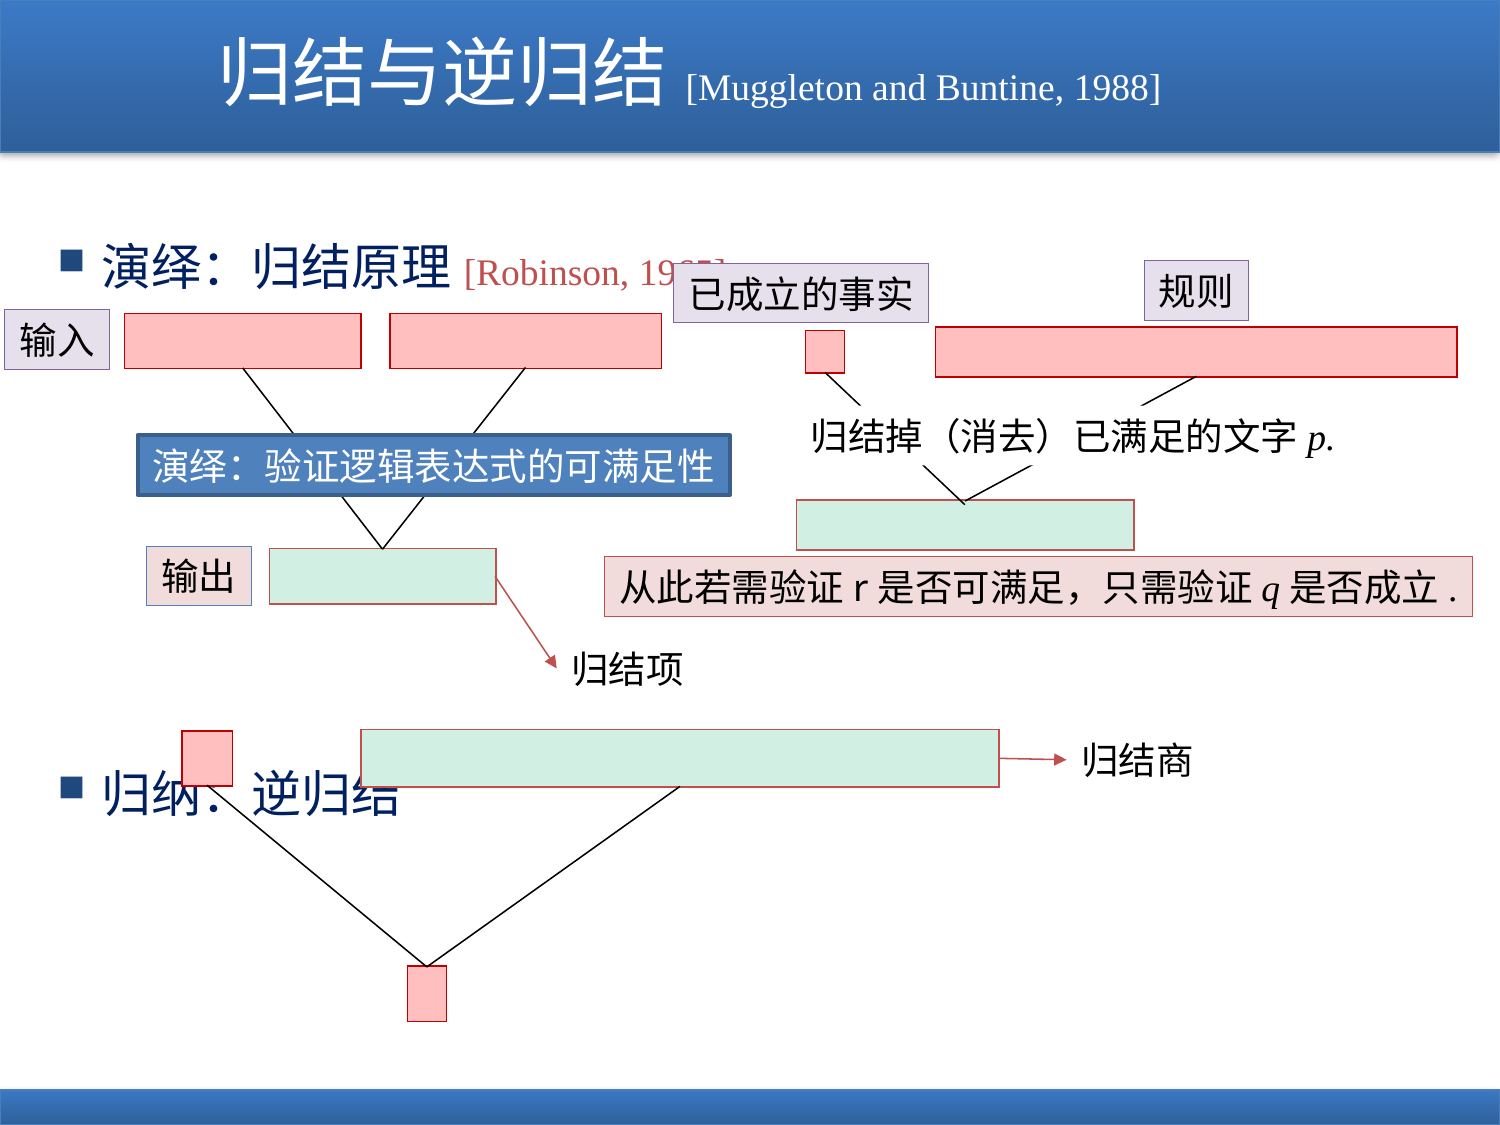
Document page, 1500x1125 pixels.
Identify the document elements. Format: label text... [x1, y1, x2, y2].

list 演绎：归结原理[Robinson, 1965] 归纳：逆归结 [42, 209, 1457, 1017]
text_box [997, 729, 1440, 791]
title 归结与逆归结[Muggleton and Buntine, 1988] [42, 7, 1337, 135]
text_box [622, 260, 1455, 618]
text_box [494, 576, 1313, 700]
text_box 输入 [4, 309, 110, 370]
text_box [182, 729, 999, 1021]
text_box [125, 313, 617, 604]
